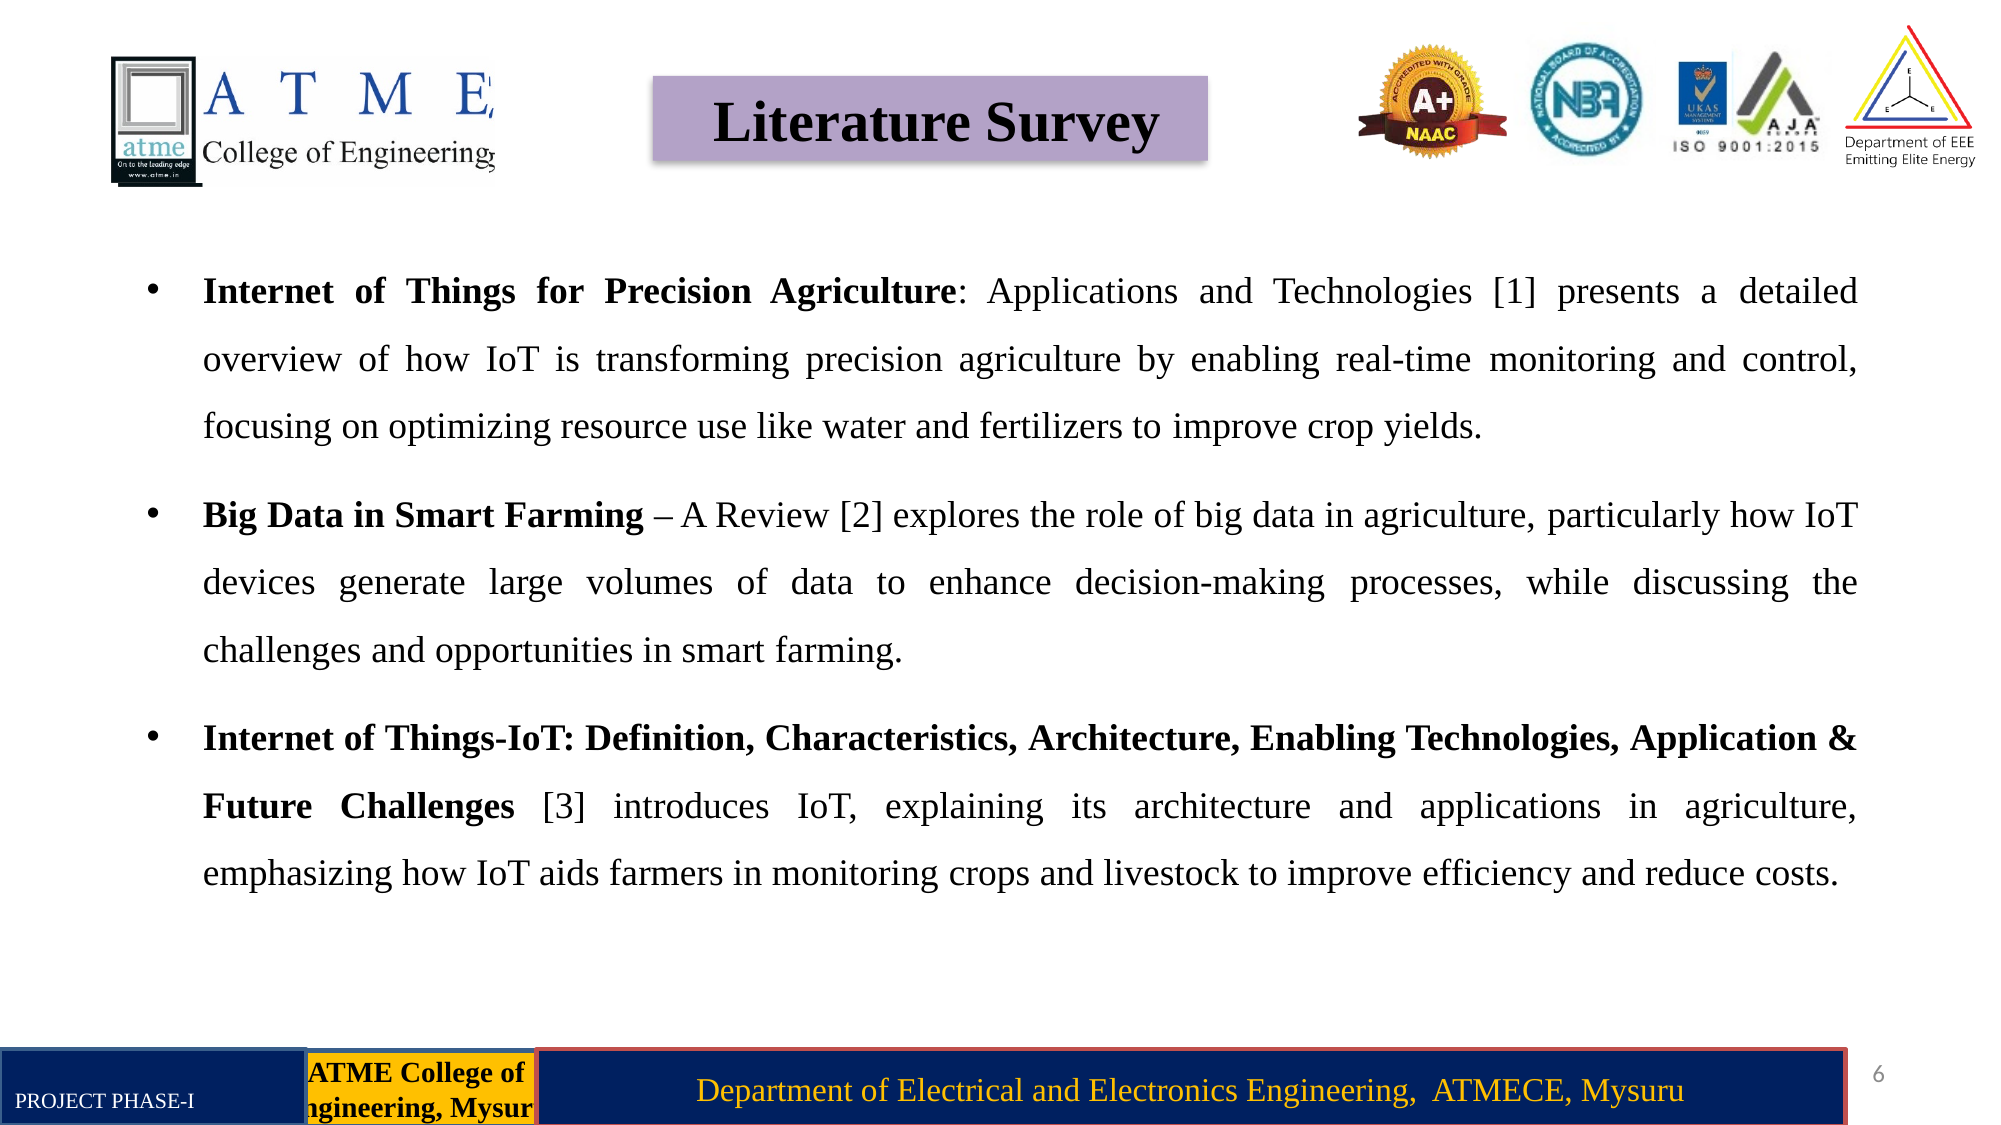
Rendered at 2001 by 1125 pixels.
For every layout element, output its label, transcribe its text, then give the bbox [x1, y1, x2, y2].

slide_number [99, 1042, 567, 1048]
text_box ATME College of Engineering, Mysuru [308, 1048, 534, 1125]
text_box Department of Electrical and Electronics Engineering, ATMECE, Mysuru [534, 1047, 1848, 1125]
footer Department of EEE, ATMECE,Mysuru [683, 1042, 1317, 1047]
text_box PROJECT PHASE-I [0, 1047, 308, 1125]
list Internet of Things for Precision Agriculture: Applications and Technologies [1] presents a detailed overview of how IoT is transforming precision agriculture by enabling real-time monitoring and control, focusing on optimizing resource use like water and fertilizers to improve crop yields. Big Data in Smart Farming – A Review [2] explores the role of big data in agriculture, particularly how IoT devices generate large volumes of data to enhance decision-making processes, while discussing the challenges and opportunities in smart farming. Internet of Things-IoT: Definition, Characteristics, Architecture, Enabling Technologies, Application & Future Challenges [3] introduces IoT, explaining its architecture and applications in agriculture, emphasizing how IoT aids farmers in monitoring crops and livestock to improve efficiency and reduce costs. [131, 236, 1900, 1022]
slide_number 6 [1433, 1042, 1900, 1103]
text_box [111, 20, 1980, 184]
picture [117, 184, 495, 188]
